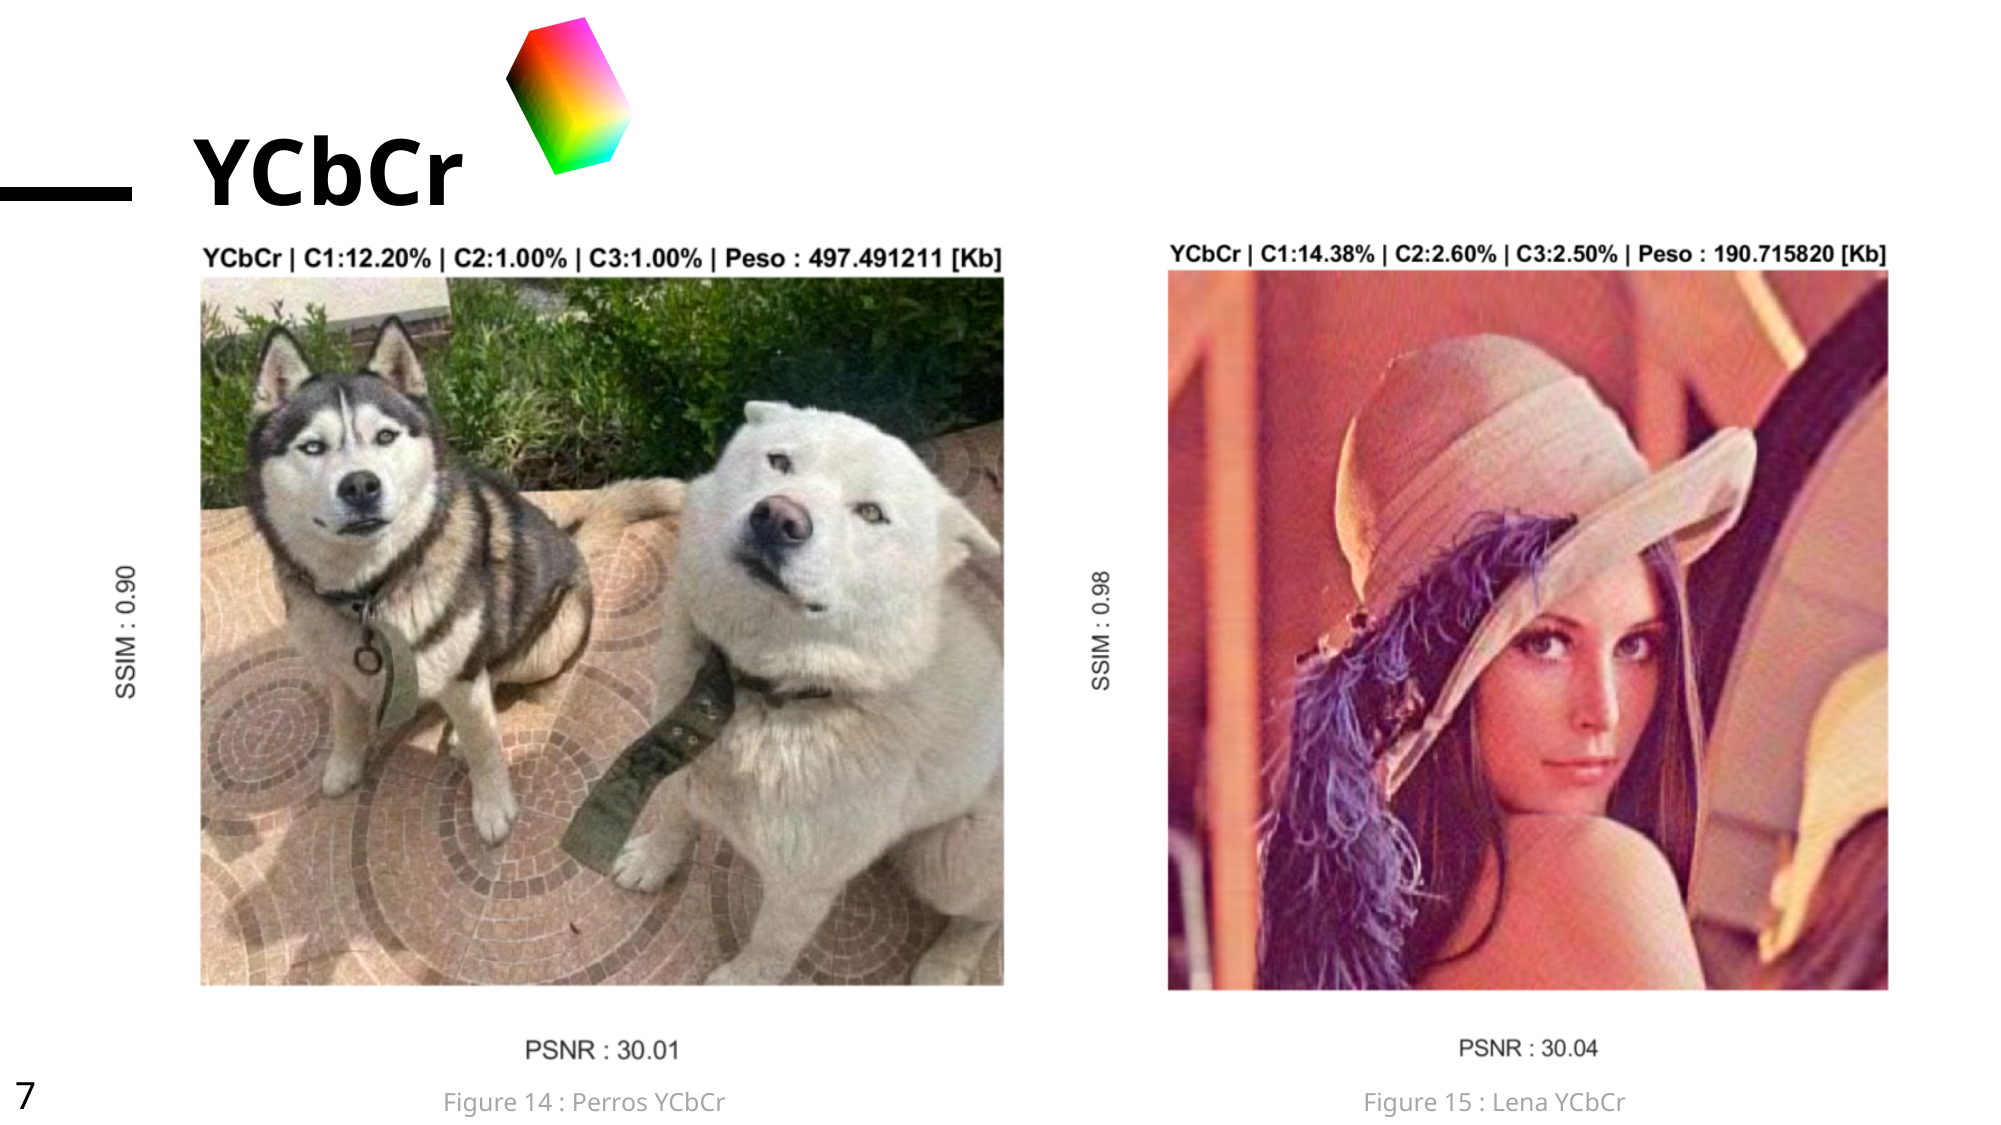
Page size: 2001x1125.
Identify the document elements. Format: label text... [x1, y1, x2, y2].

picture [1076, 216, 1929, 1080]
text_box 7 [0, 1064, 85, 1125]
text_box Figure 14 : Perros YCbCr [428, 1080, 827, 1125]
title YCbCr [178, 123, 1807, 336]
text_box Figure 15 : Lena YCbCr [1348, 1080, 1748, 1125]
picture [498, 12, 651, 185]
picture [103, 244, 1047, 1080]
